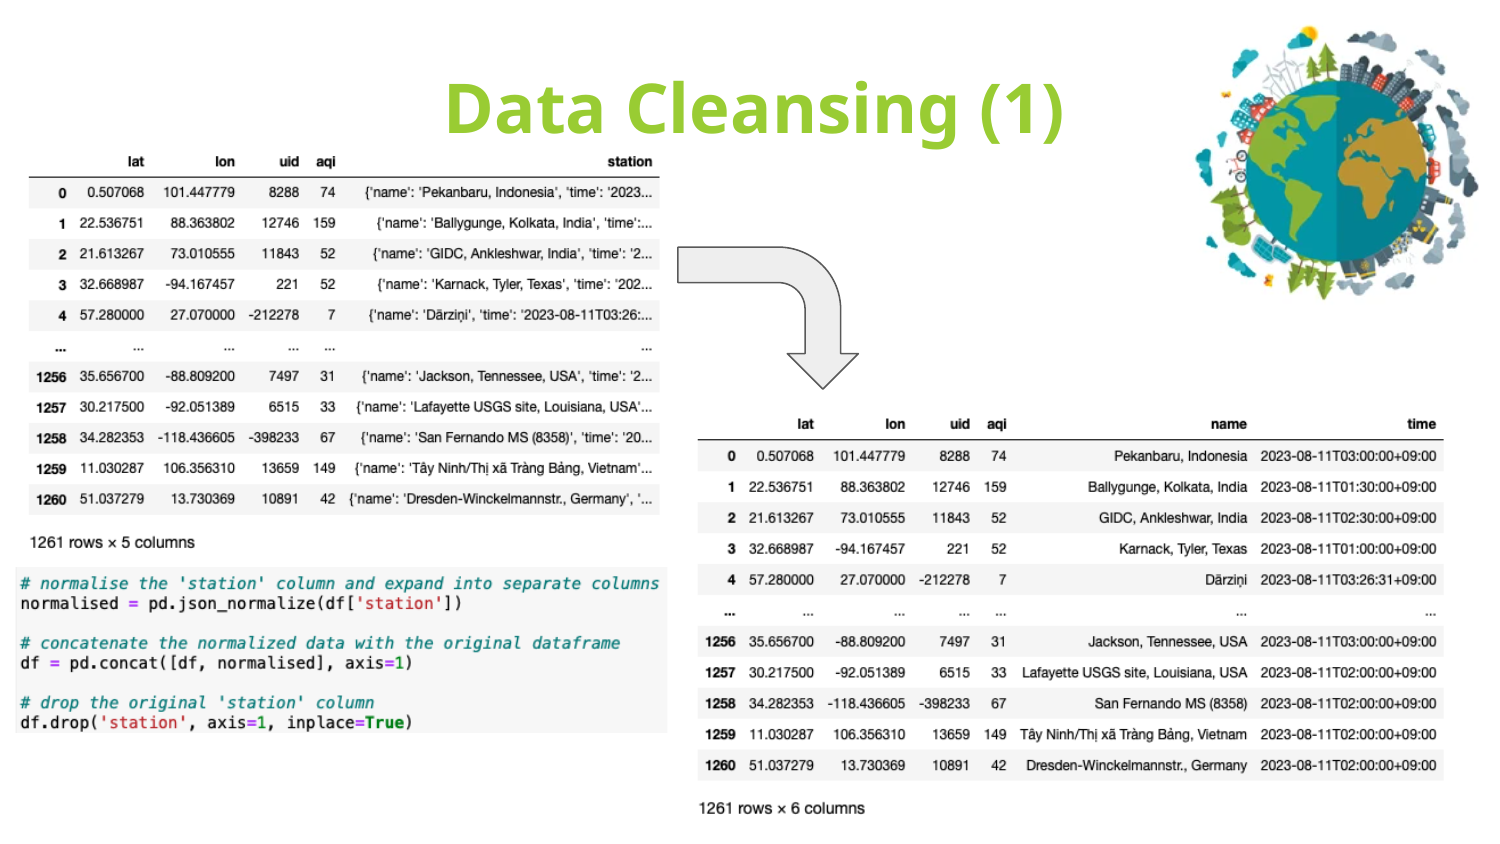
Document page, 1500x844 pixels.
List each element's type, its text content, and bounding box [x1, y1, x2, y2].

text_box Data Cleansing (1) [127, 50, 1174, 180]
picture [20, 145, 663, 557]
picture [690, 406, 1462, 823]
picture [15, 567, 668, 733]
text_box [677, 247, 859, 390]
picture [1179, 0, 1500, 328]
